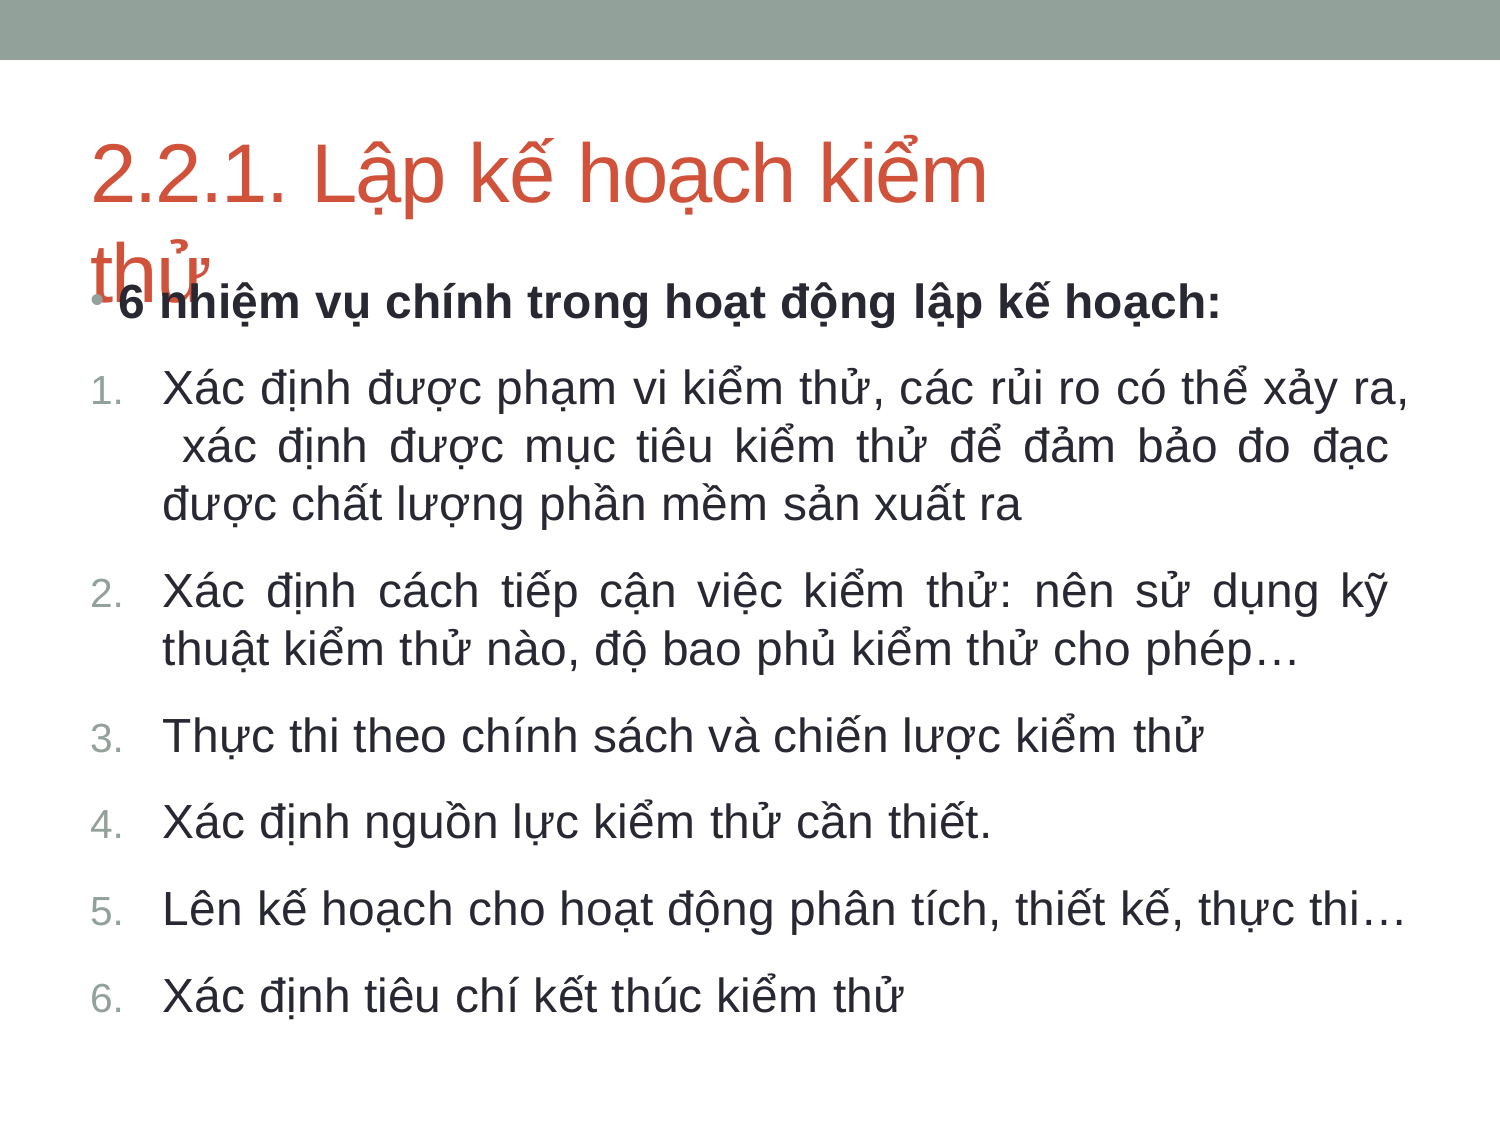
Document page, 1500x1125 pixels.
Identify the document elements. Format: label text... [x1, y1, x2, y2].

text_box 6 nhiệm vụ chính trong hoạt động lập kế hoạch: Xác định được phạm vi kiểm thử, các rủi ro có thể xảy ra, xác định được mục tiêu kiểm thử để đảm bảo đo đạc được chất lượng phần mềm sản xuất ra Xác định cách tiếp cận việc kiểm thử: nên sử dụng kỹ thuật kiểm thử nào, độ bao phủ kiểm thử cho phép… Thực thi theo chính sách và chiến lược kiểm thử Xác định nguồn lực kiểm thử cần thiết. Lên kế hoạch cho hoạt động phân tích, thiết kế, thực thi… Xác định tiêu chí kết thúc kiểm thử [87, 239, 1411, 1023]
title 2.2.1. Lập kế hoạch kiểm thử [87, 116, 1118, 239]
